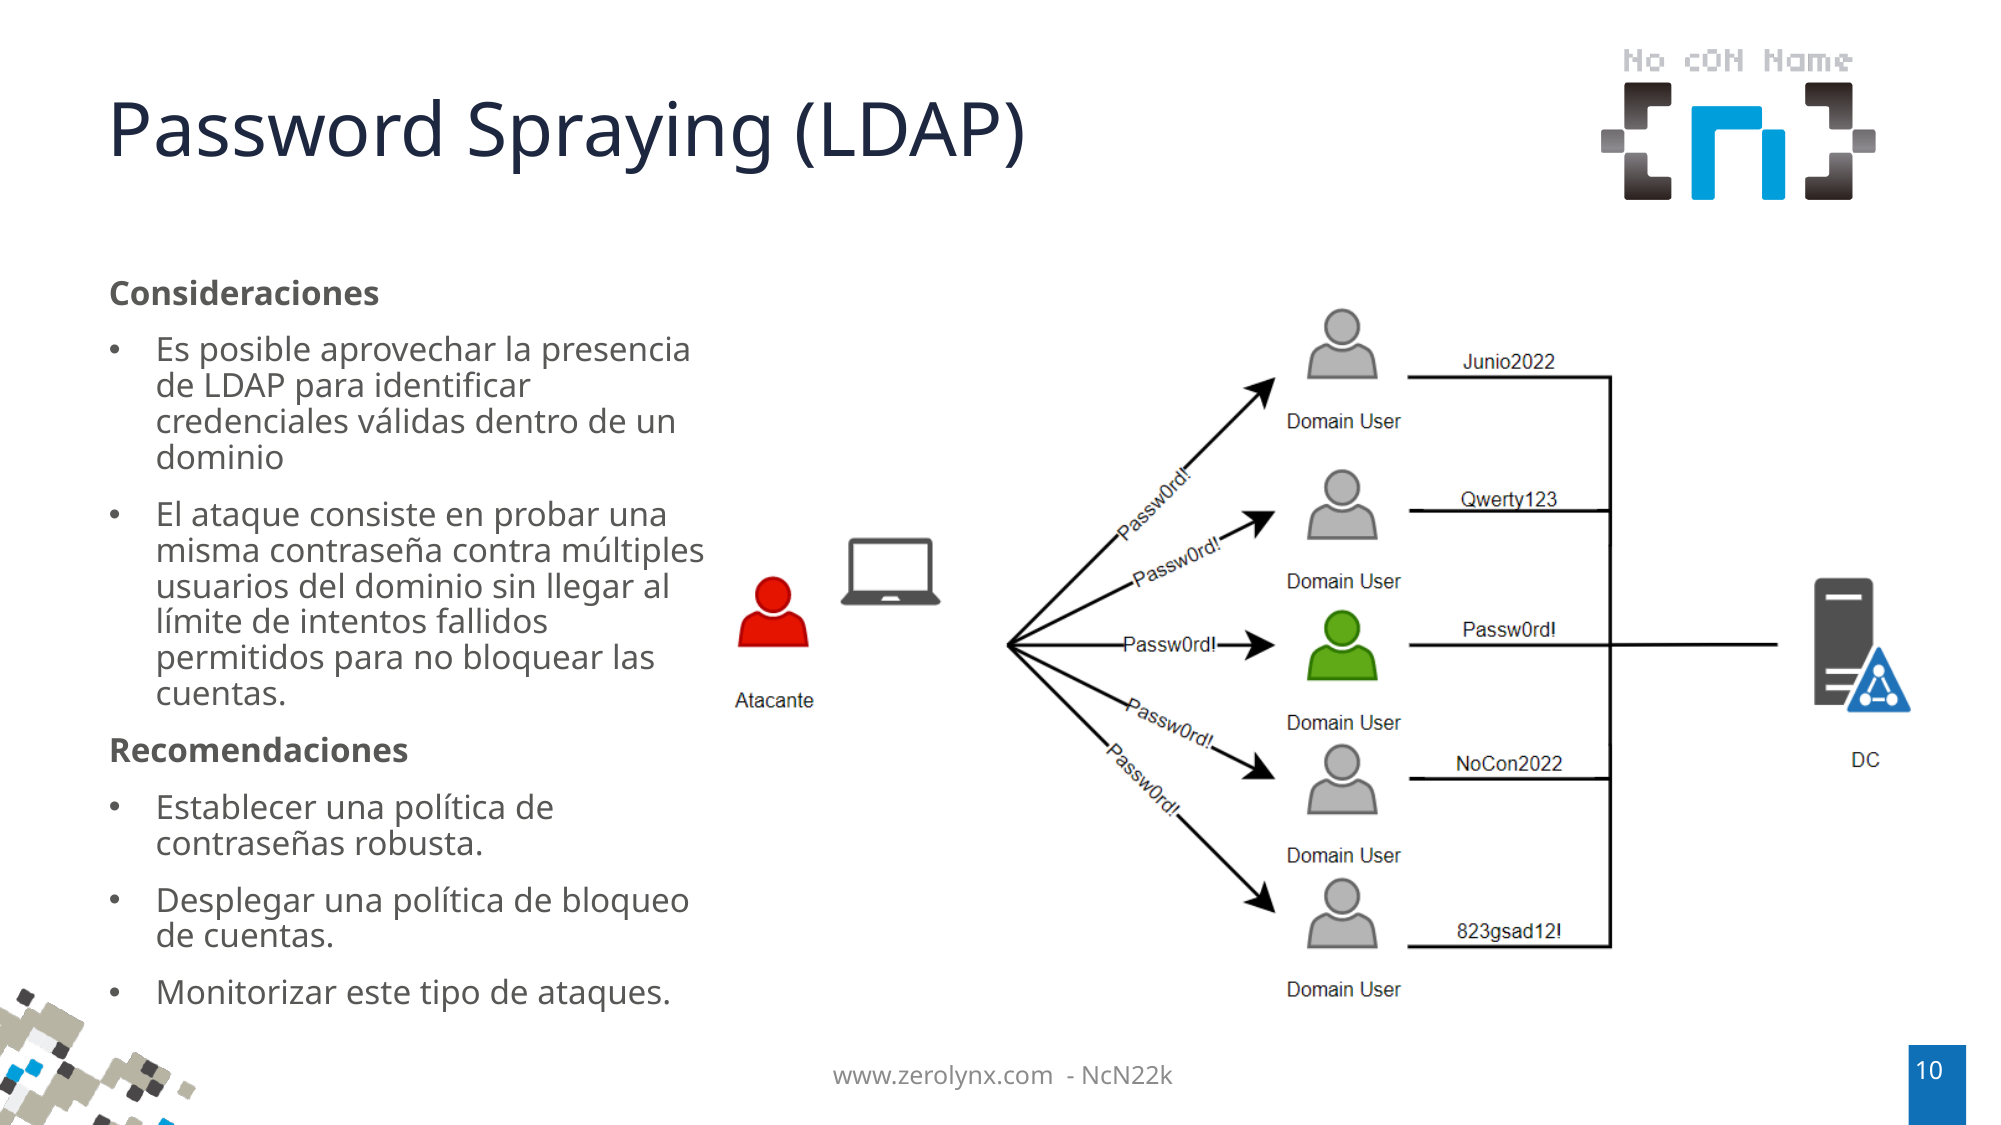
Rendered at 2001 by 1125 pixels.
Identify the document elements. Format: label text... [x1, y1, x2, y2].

footer www.zerolynx.com - NcN22k [662, 1045, 1338, 1105]
list Consideraciones Es posible aprovechar la presencia de LDAP para identificar credenciales válidas dentro de un dominio El ataque consiste en probar una misma contraseña contra múltiples usuarios del dominio sin llegar al límite de intentos fallidos permitidos para no bloquear las cuentas. Recomendaciones Establecer una política de contraseñas robusta. Desplegar una política de bloqueo de cuentas. Monitorizar este tipo de ataques. [94, 268, 640, 999]
picture [0, 949, 225, 1125]
picture [640, 251, 2000, 1045]
list Password Spraying (LDAP) [93, 84, 1828, 171]
slide_number 10 [1879, 1045, 1959, 1102]
picture [1580, 40, 1898, 215]
